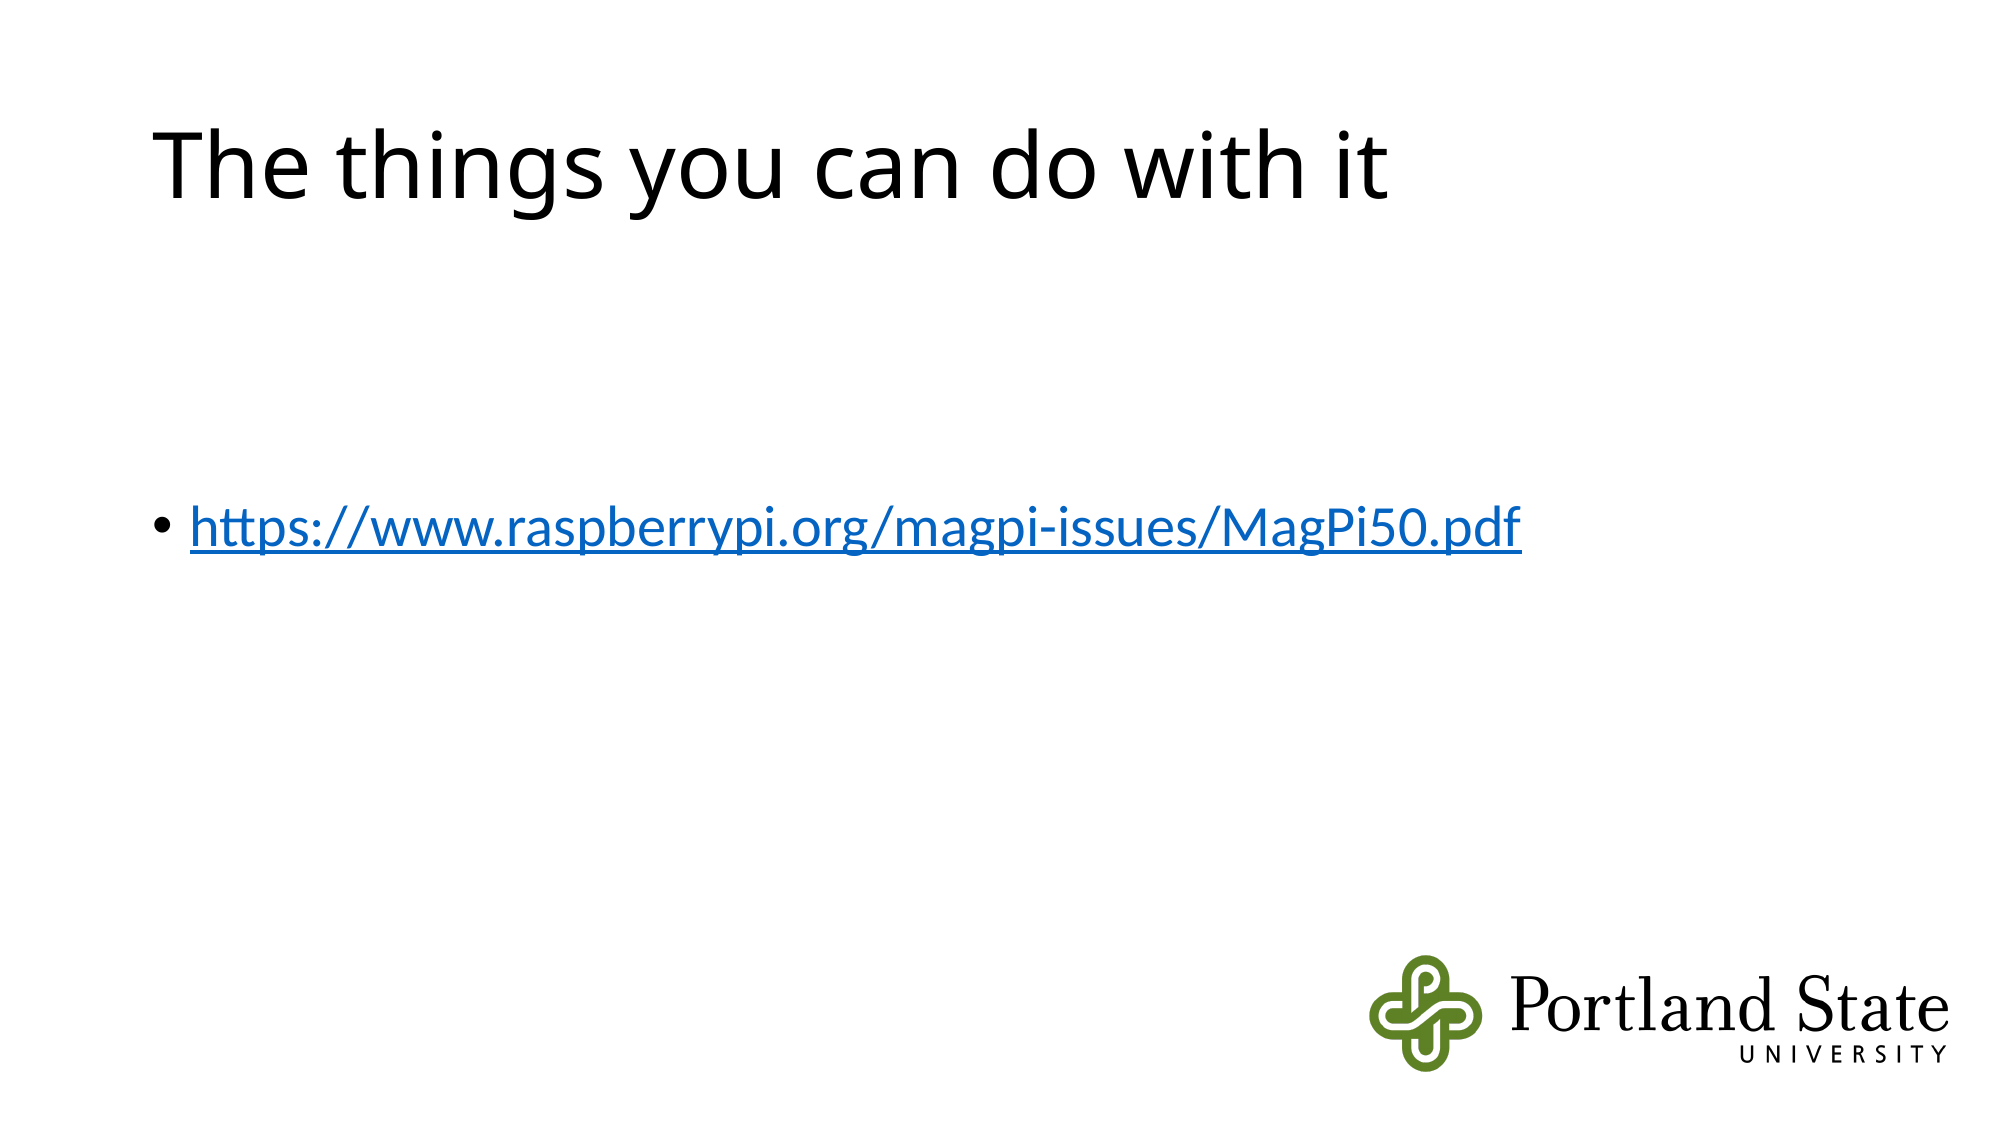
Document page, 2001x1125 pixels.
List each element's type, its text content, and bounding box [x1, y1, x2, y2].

title The things you can do with it [137, 59, 1863, 278]
picture [1347, 929, 1970, 1097]
list https://www.raspberrypi.org/magpi-issues/MagPi50.pdf [137, 488, 1863, 653]
